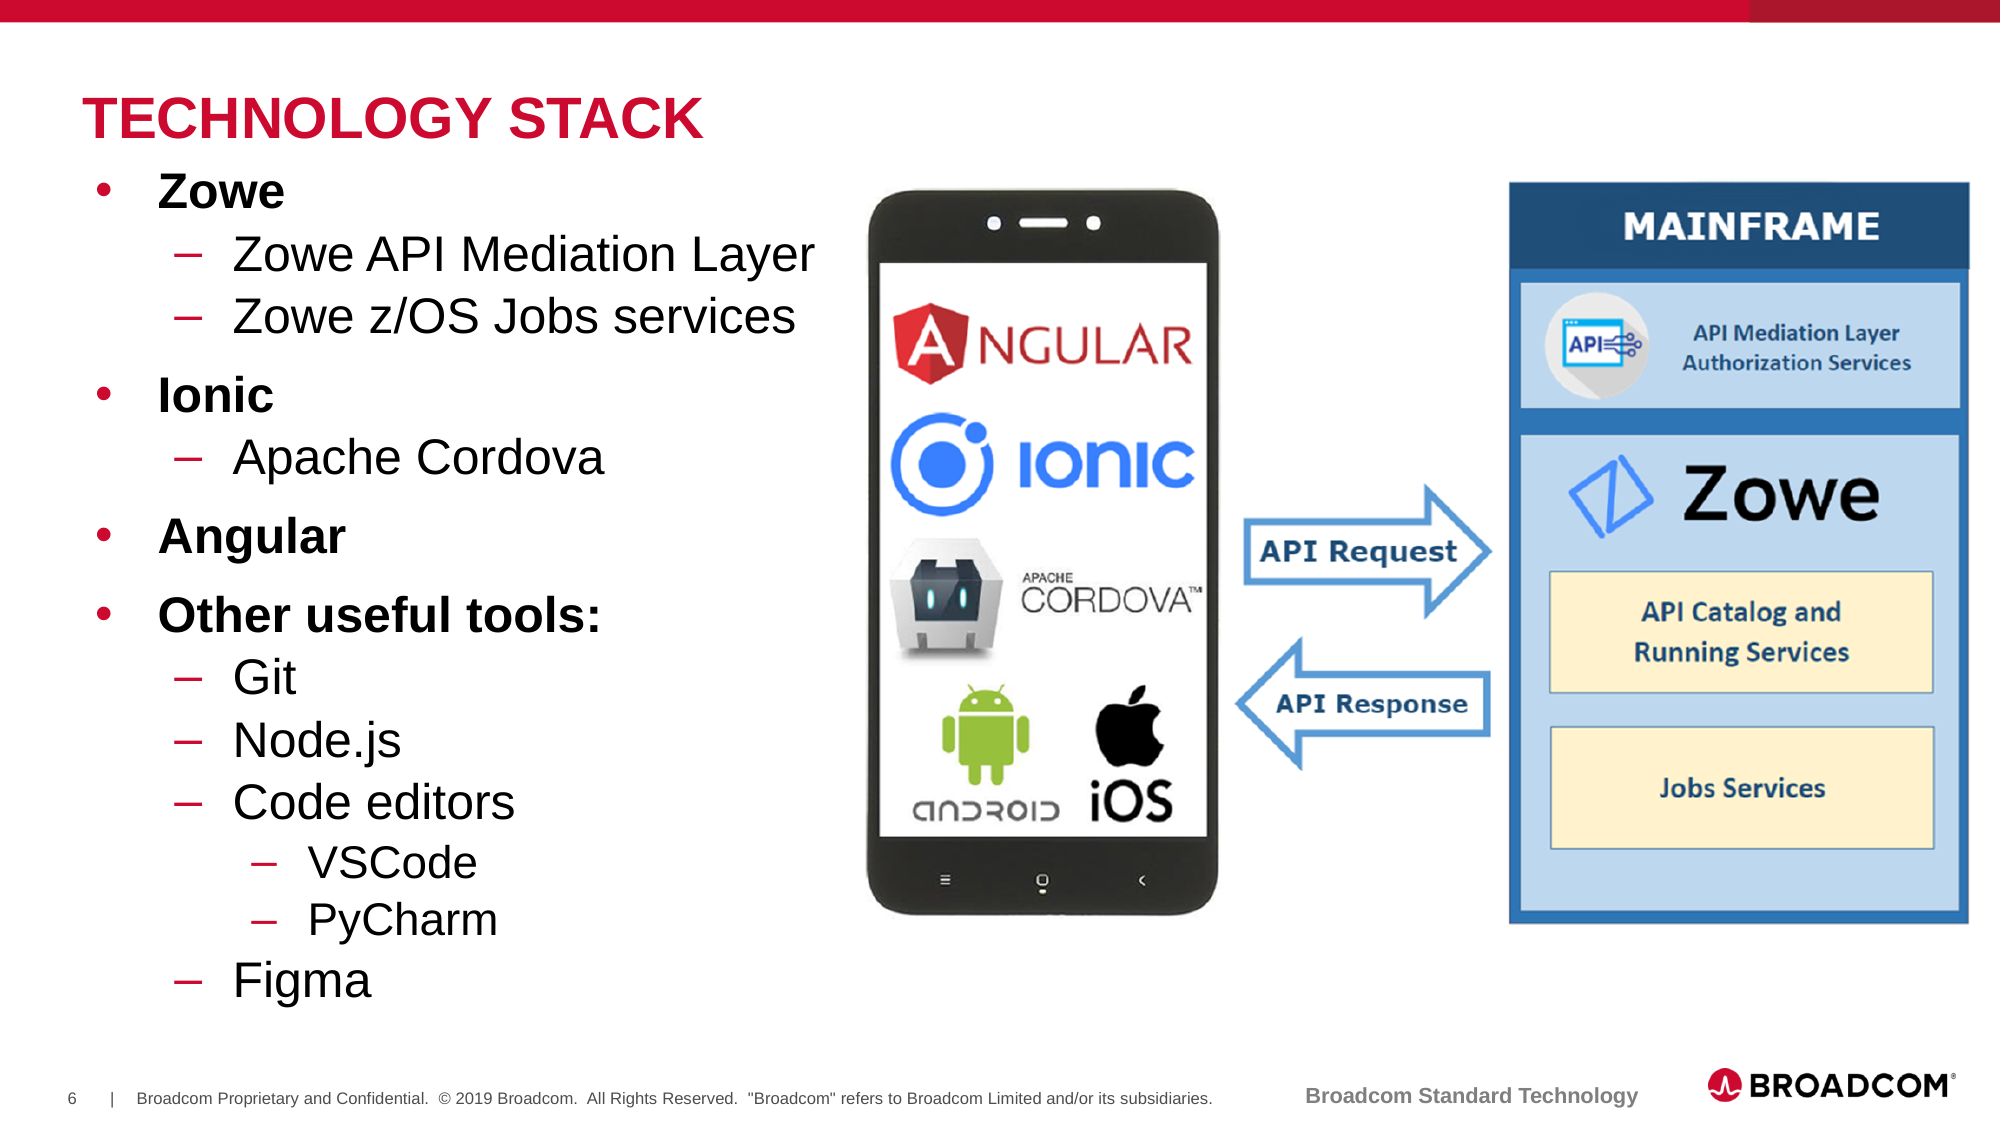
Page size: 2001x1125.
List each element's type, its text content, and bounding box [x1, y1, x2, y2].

list Zowe Zowe API Mediation Layer Zowe z/OS Jobs services Ionic Apache Cordova Angular Other useful tools: Git Node.js Code editors VSCode PyCharm Figma [67, 151, 1933, 394]
title TECHNOLOGY STACK [67, 90, 1933, 151]
picture [1708, 1068, 1956, 1102]
picture [857, 175, 1975, 936]
